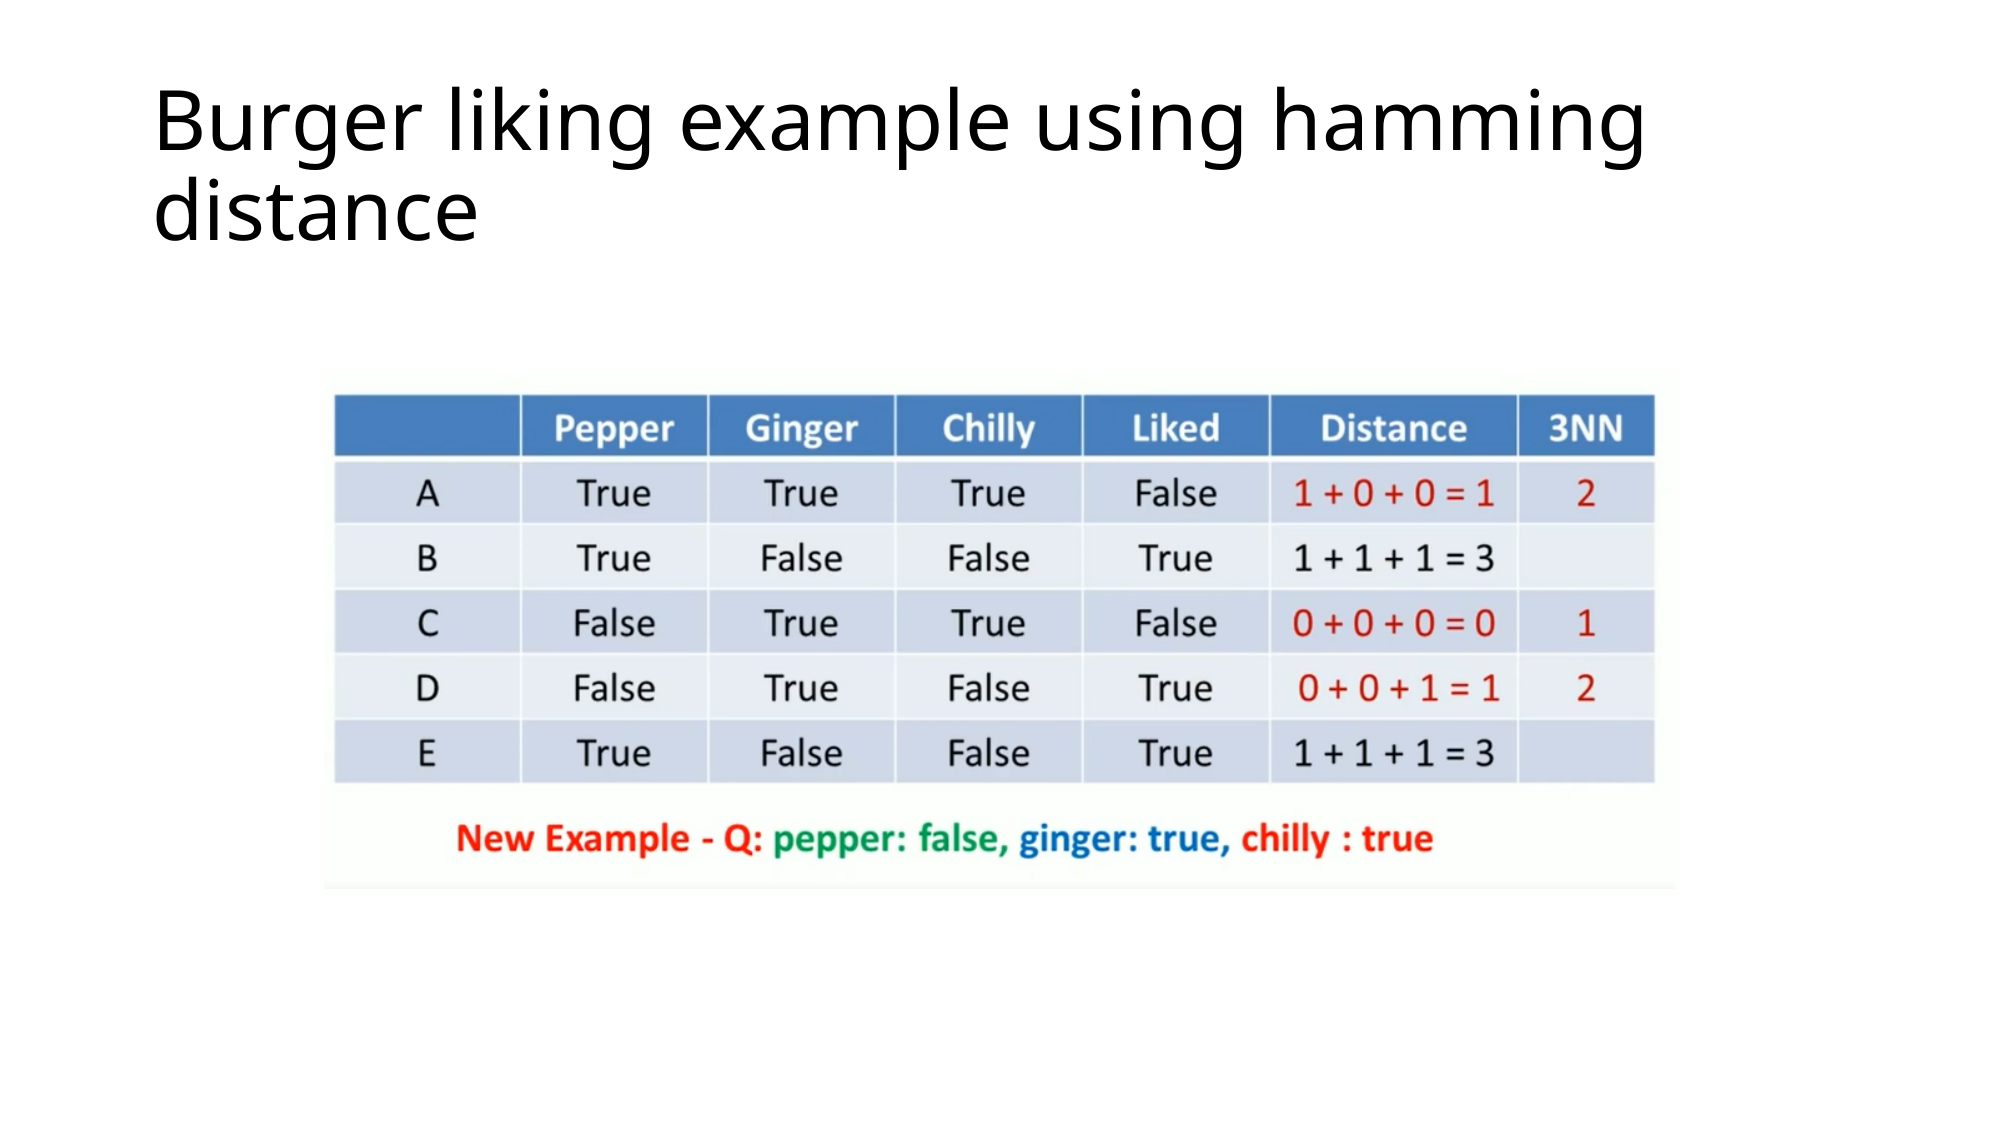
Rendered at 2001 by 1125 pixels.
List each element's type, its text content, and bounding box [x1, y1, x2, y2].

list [324, 373, 1675, 889]
title Burger liking example using hamming distance [137, 59, 1863, 278]
